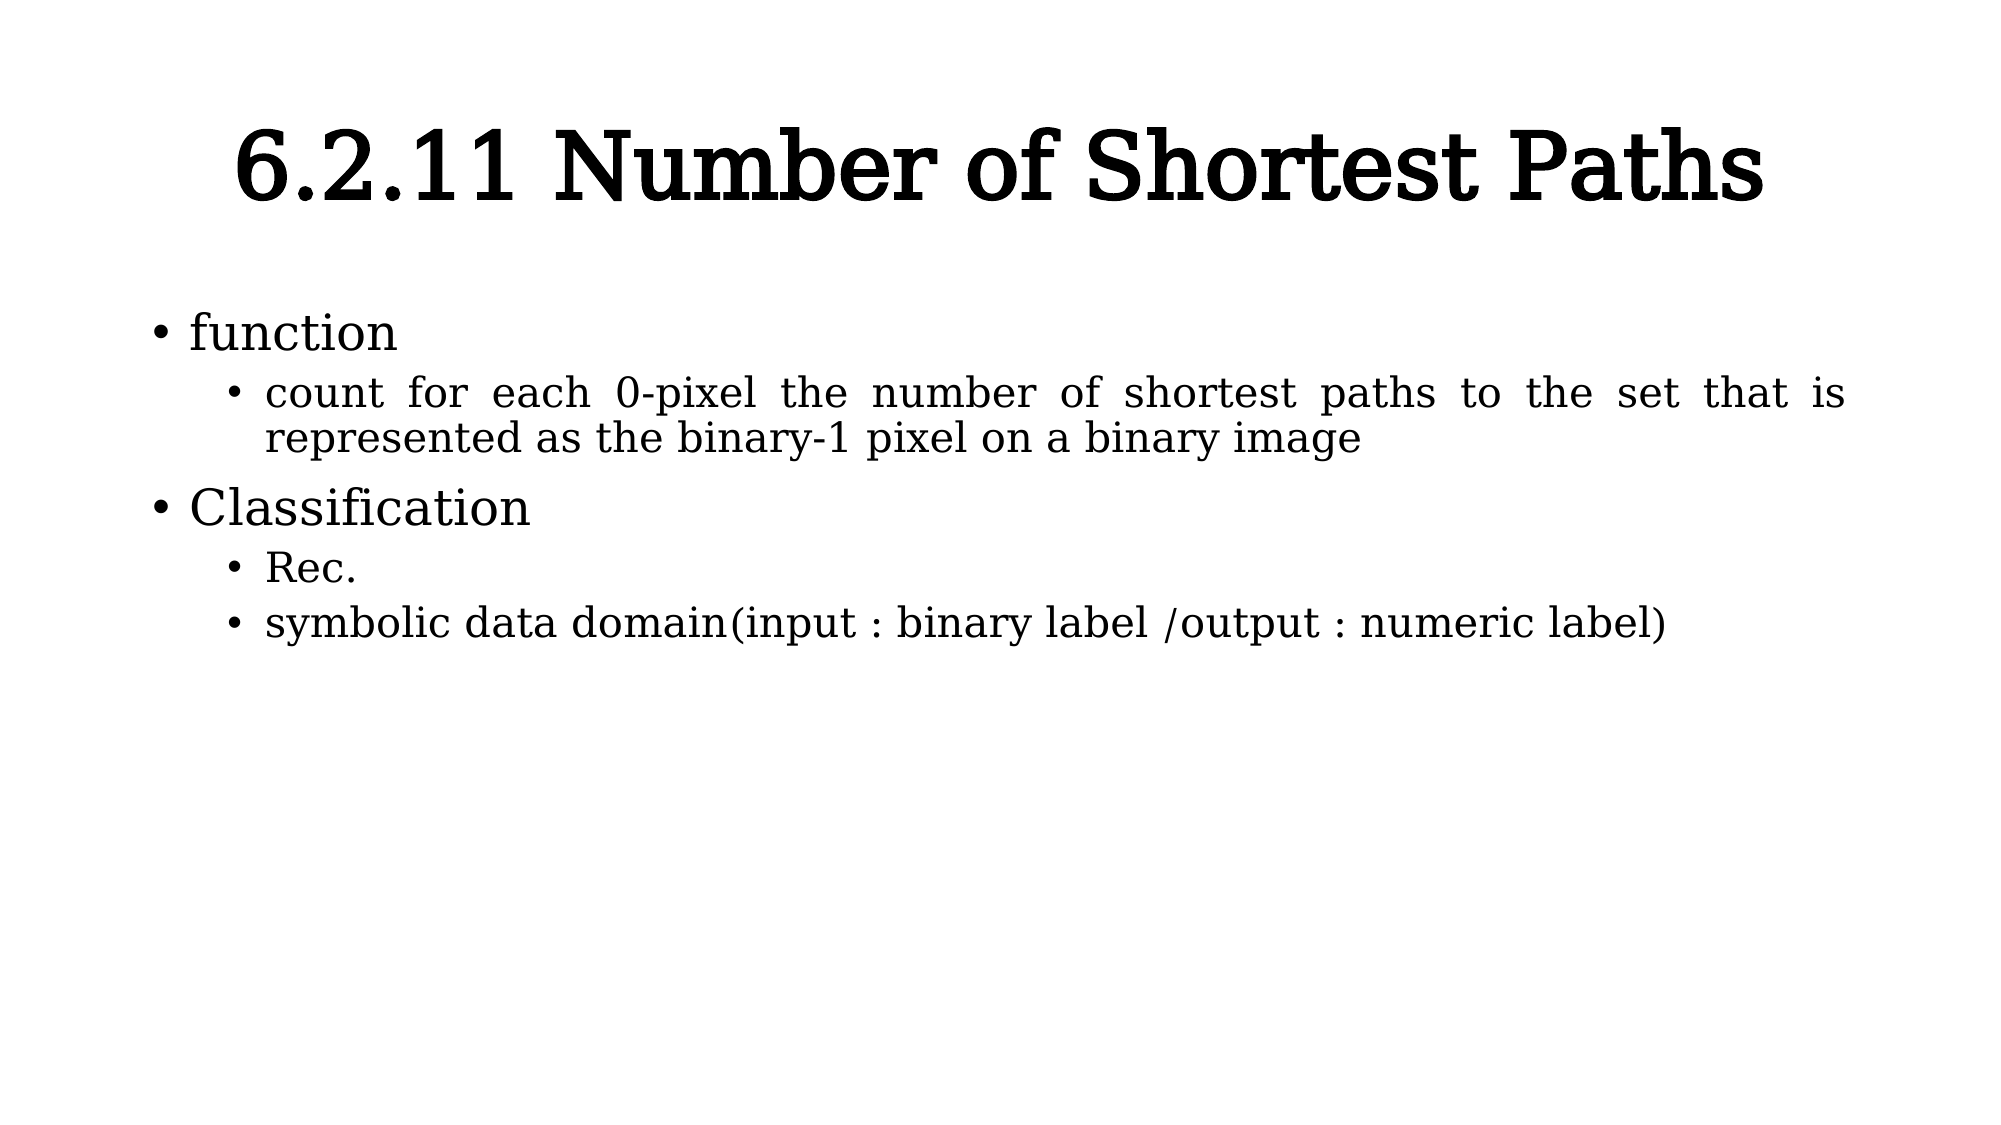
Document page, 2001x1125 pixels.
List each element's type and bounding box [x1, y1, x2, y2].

title [137, 59, 1863, 278]
list [137, 299, 1863, 1014]
